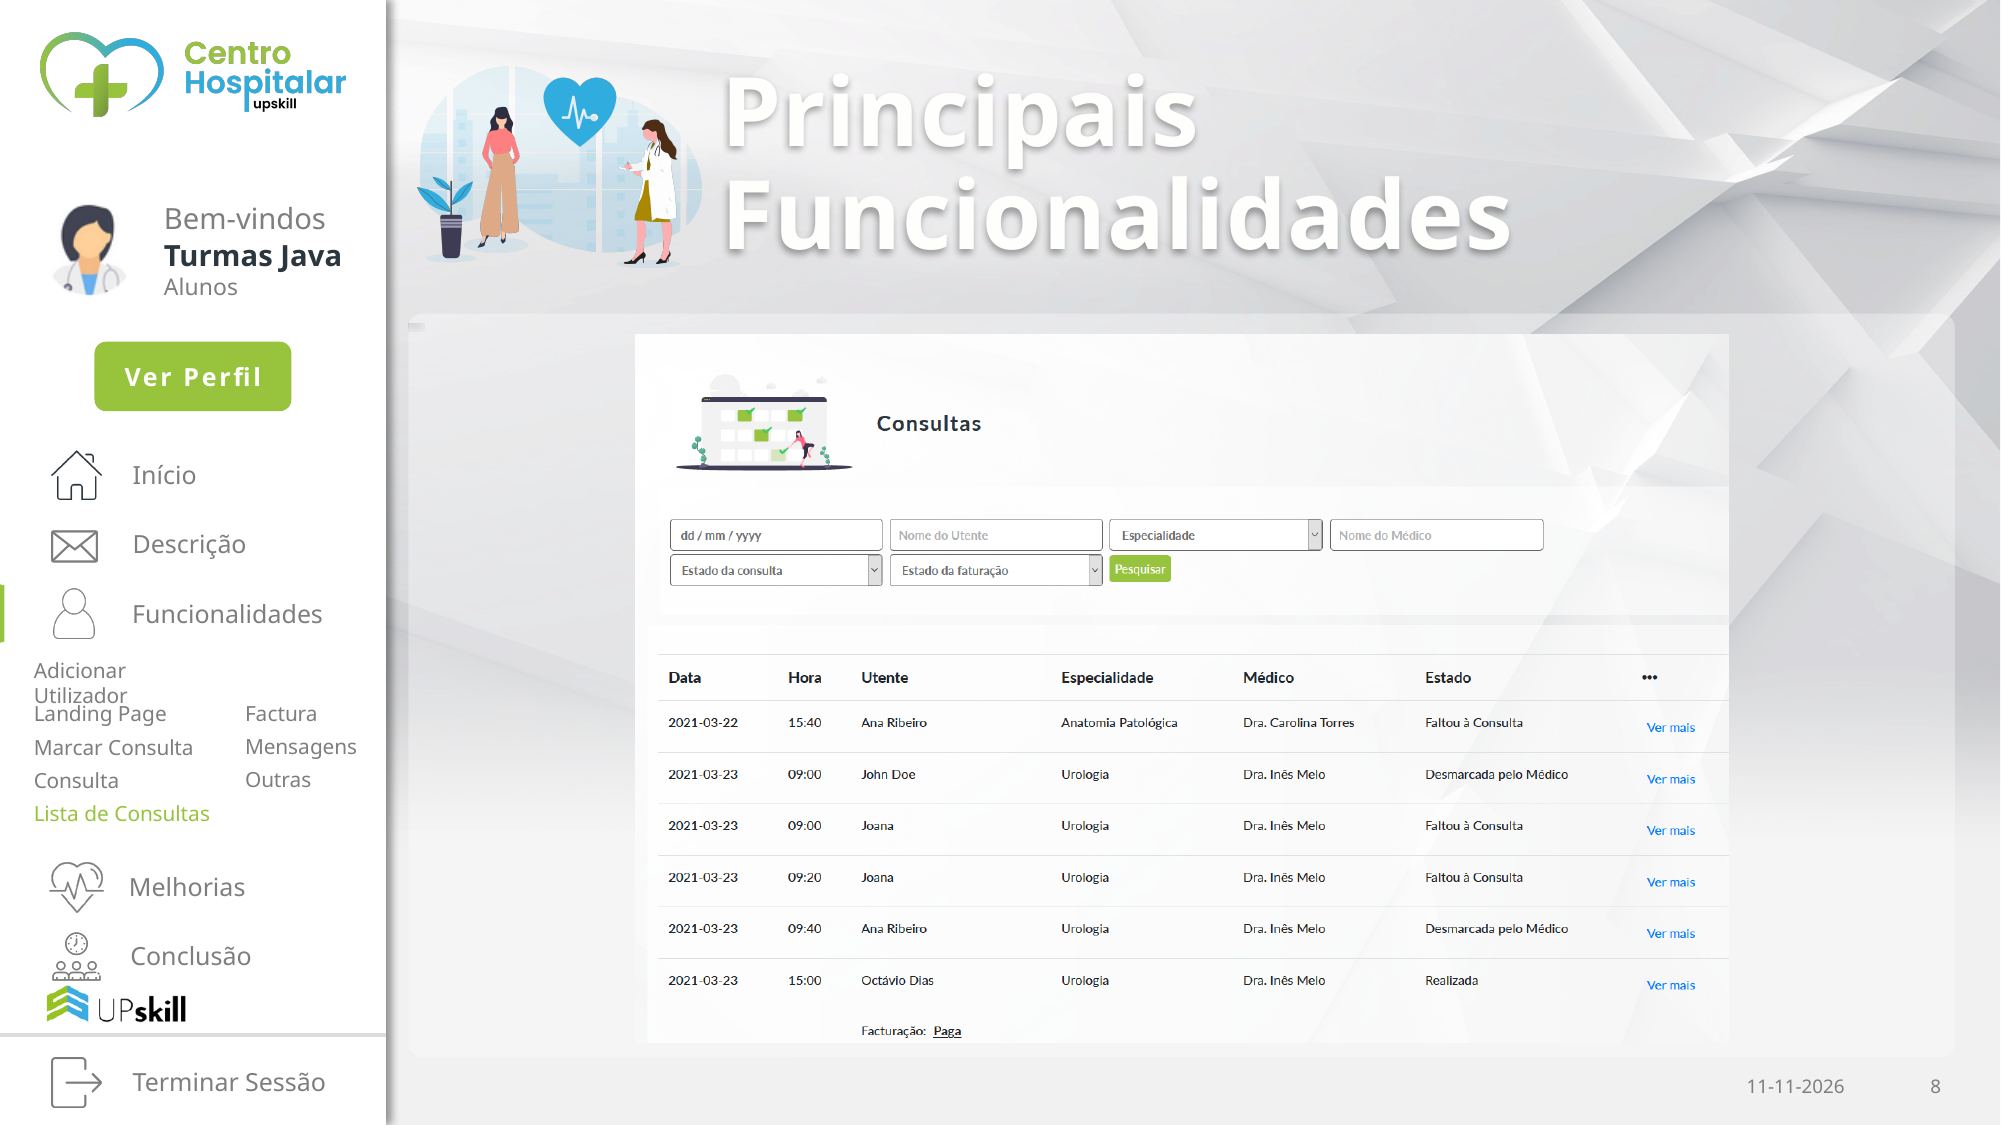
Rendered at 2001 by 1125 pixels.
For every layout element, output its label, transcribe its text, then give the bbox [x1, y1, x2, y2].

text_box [0, 0, 387, 1125]
slide_number 8 [1903, 1057, 1957, 1118]
text_box Principais Funcionalidades [710, 78, 1957, 256]
picture [387, 0, 2001, 1125]
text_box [18, 664, 385, 835]
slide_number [1435, 1057, 1860, 1118]
text_box [407, 312, 1957, 1059]
